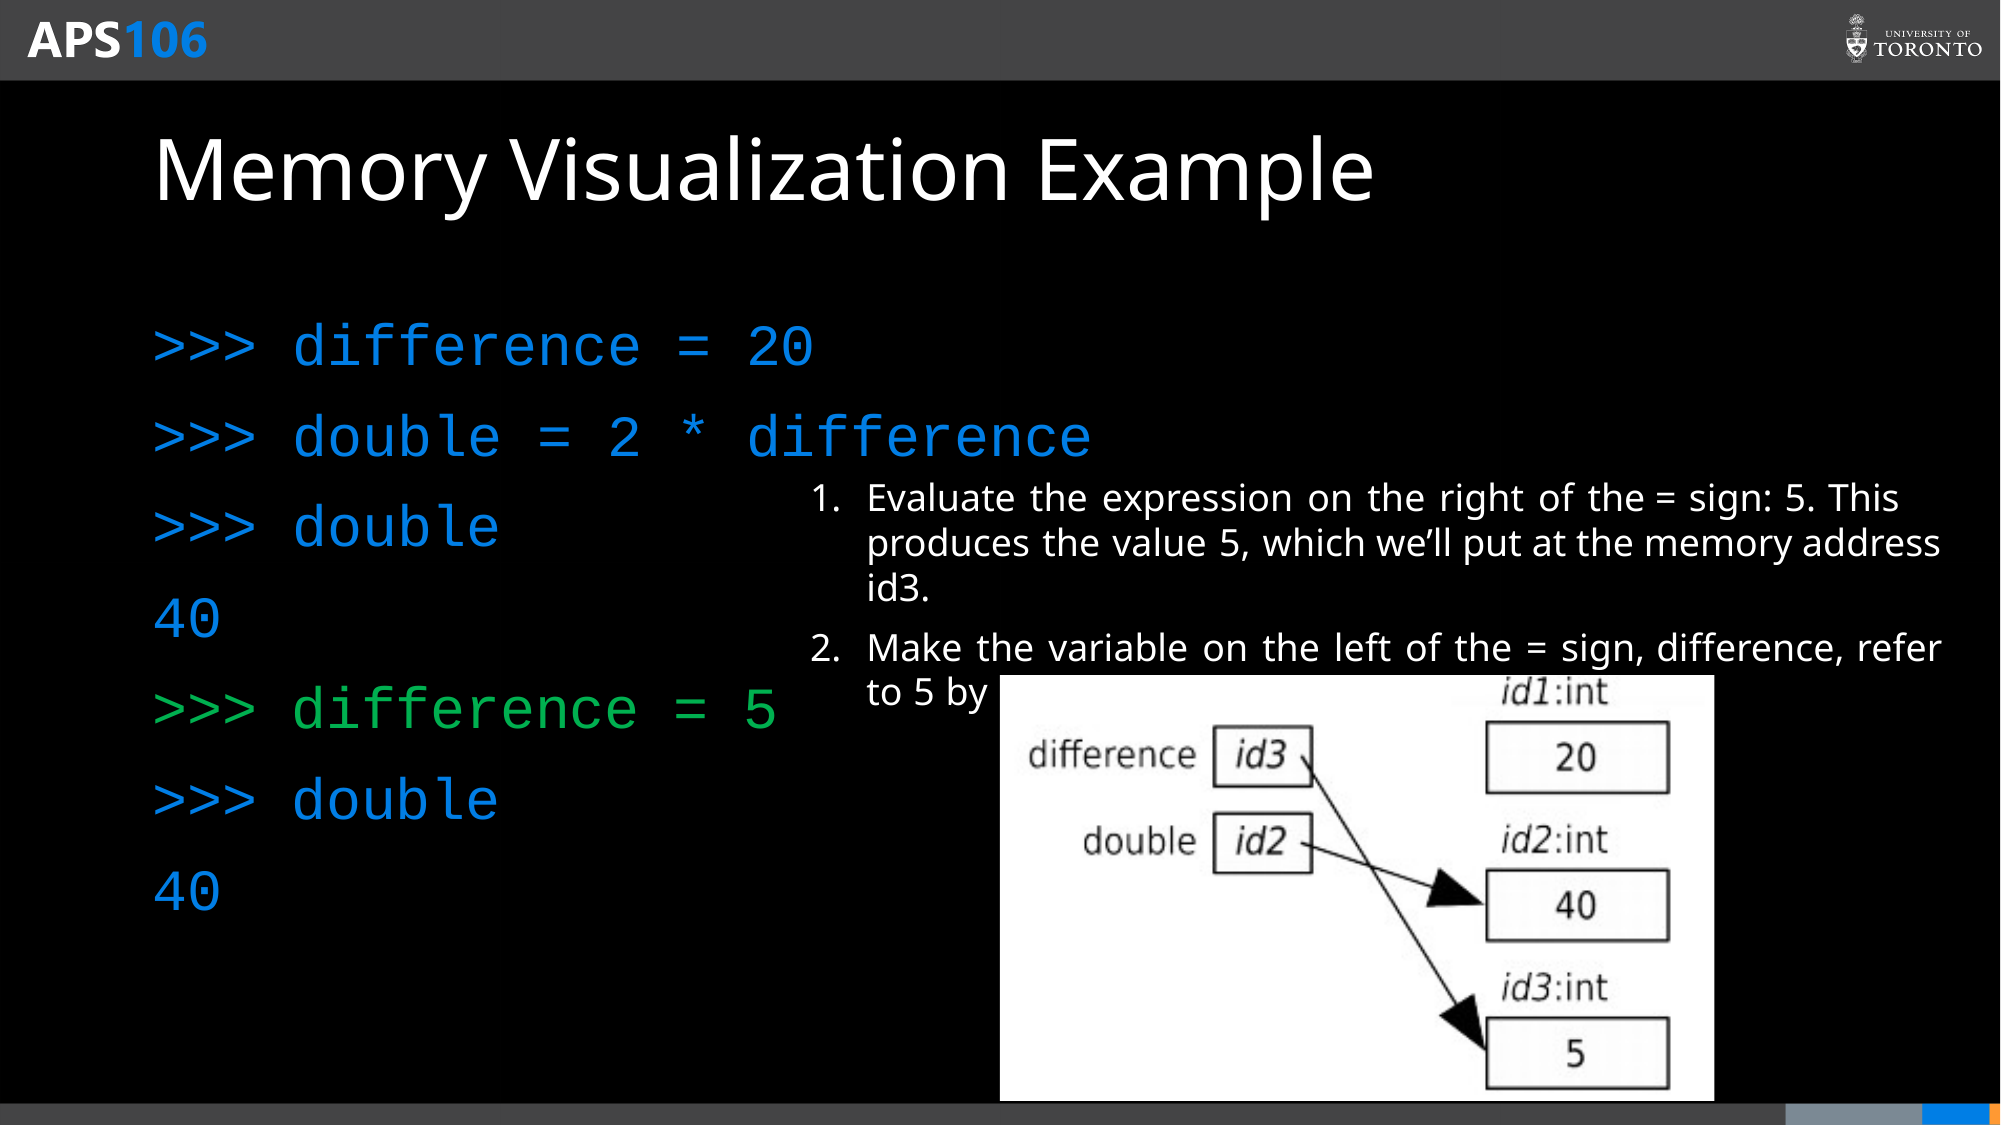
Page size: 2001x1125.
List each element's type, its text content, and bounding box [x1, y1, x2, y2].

title Memory Visualization Example [137, 119, 1863, 227]
text_box Evaluate the expression on the right of the = sign: 5. This produces the value 5, which we’ll put at the memory address id3. Make the variable on the left of the = sign, difference, refer to 5 by storing id3 in difference. [807, 473, 1944, 714]
list >>> difference = 20 >>> double = 2 * difference >>> double 40 >>> difference = 5 >>> double 40 [137, 299, 1863, 1093]
picture [0, 0, 2001, 1125]
text_box [999, 675, 1715, 1101]
